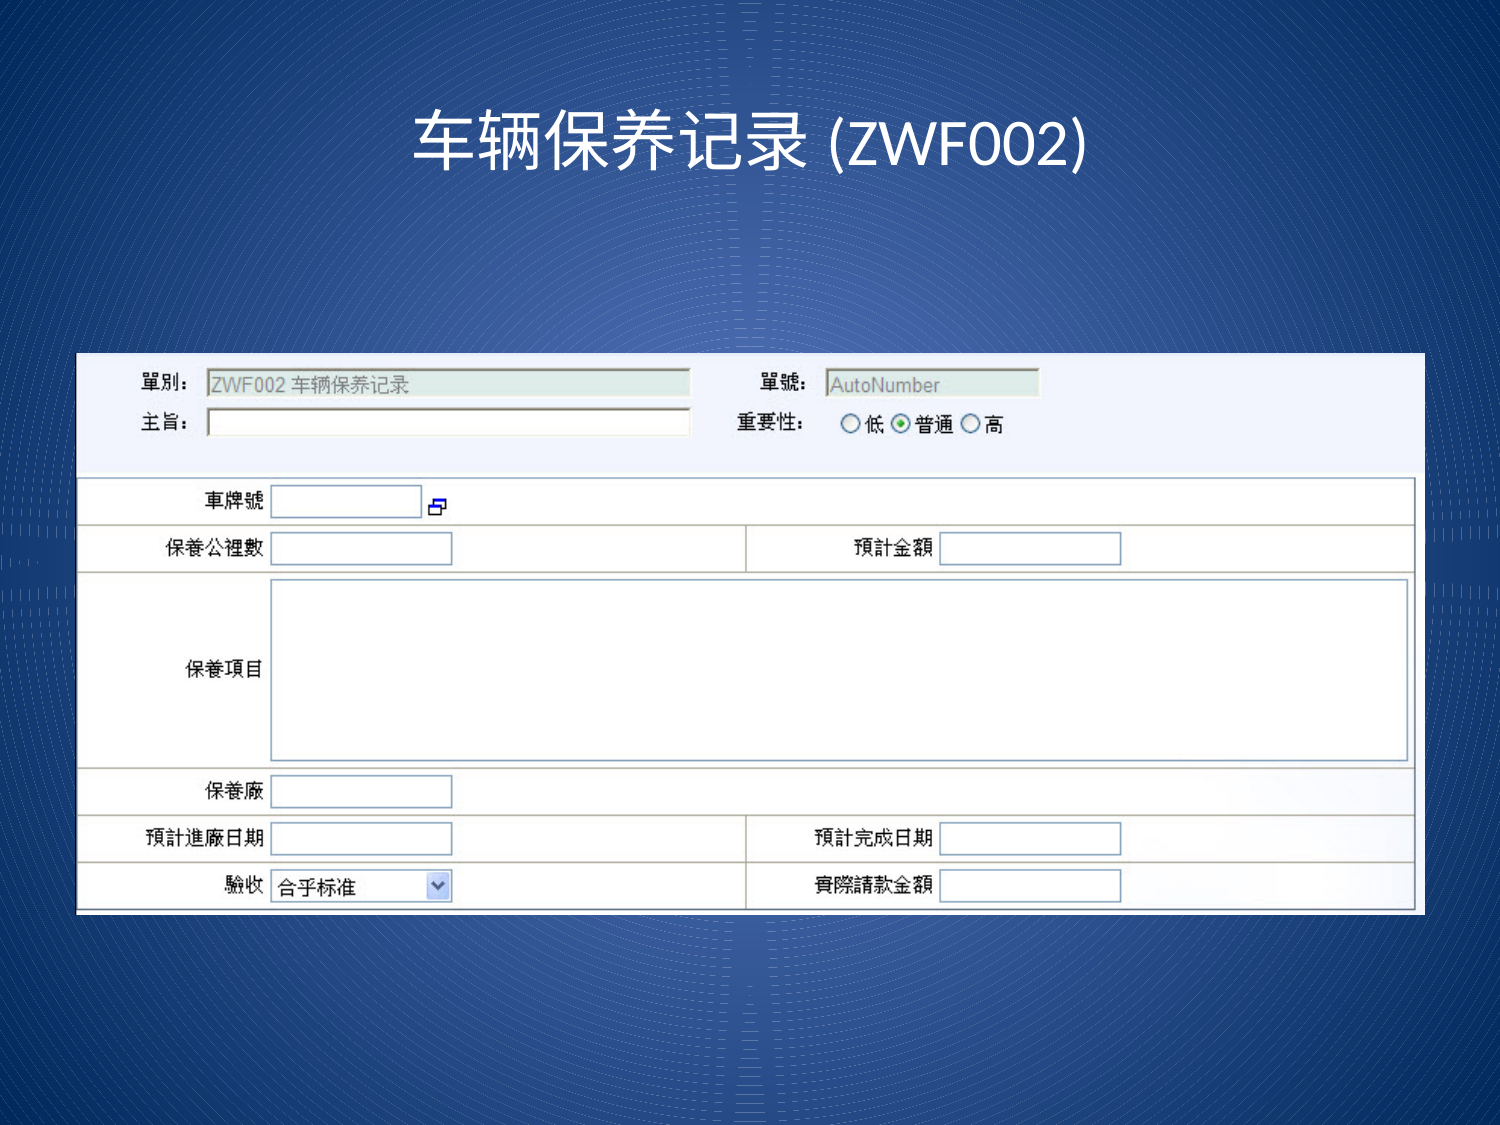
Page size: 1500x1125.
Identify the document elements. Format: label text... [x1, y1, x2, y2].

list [74, 352, 1426, 915]
title 车辆保养记录(ZWF002) [75, 45, 1425, 233]
